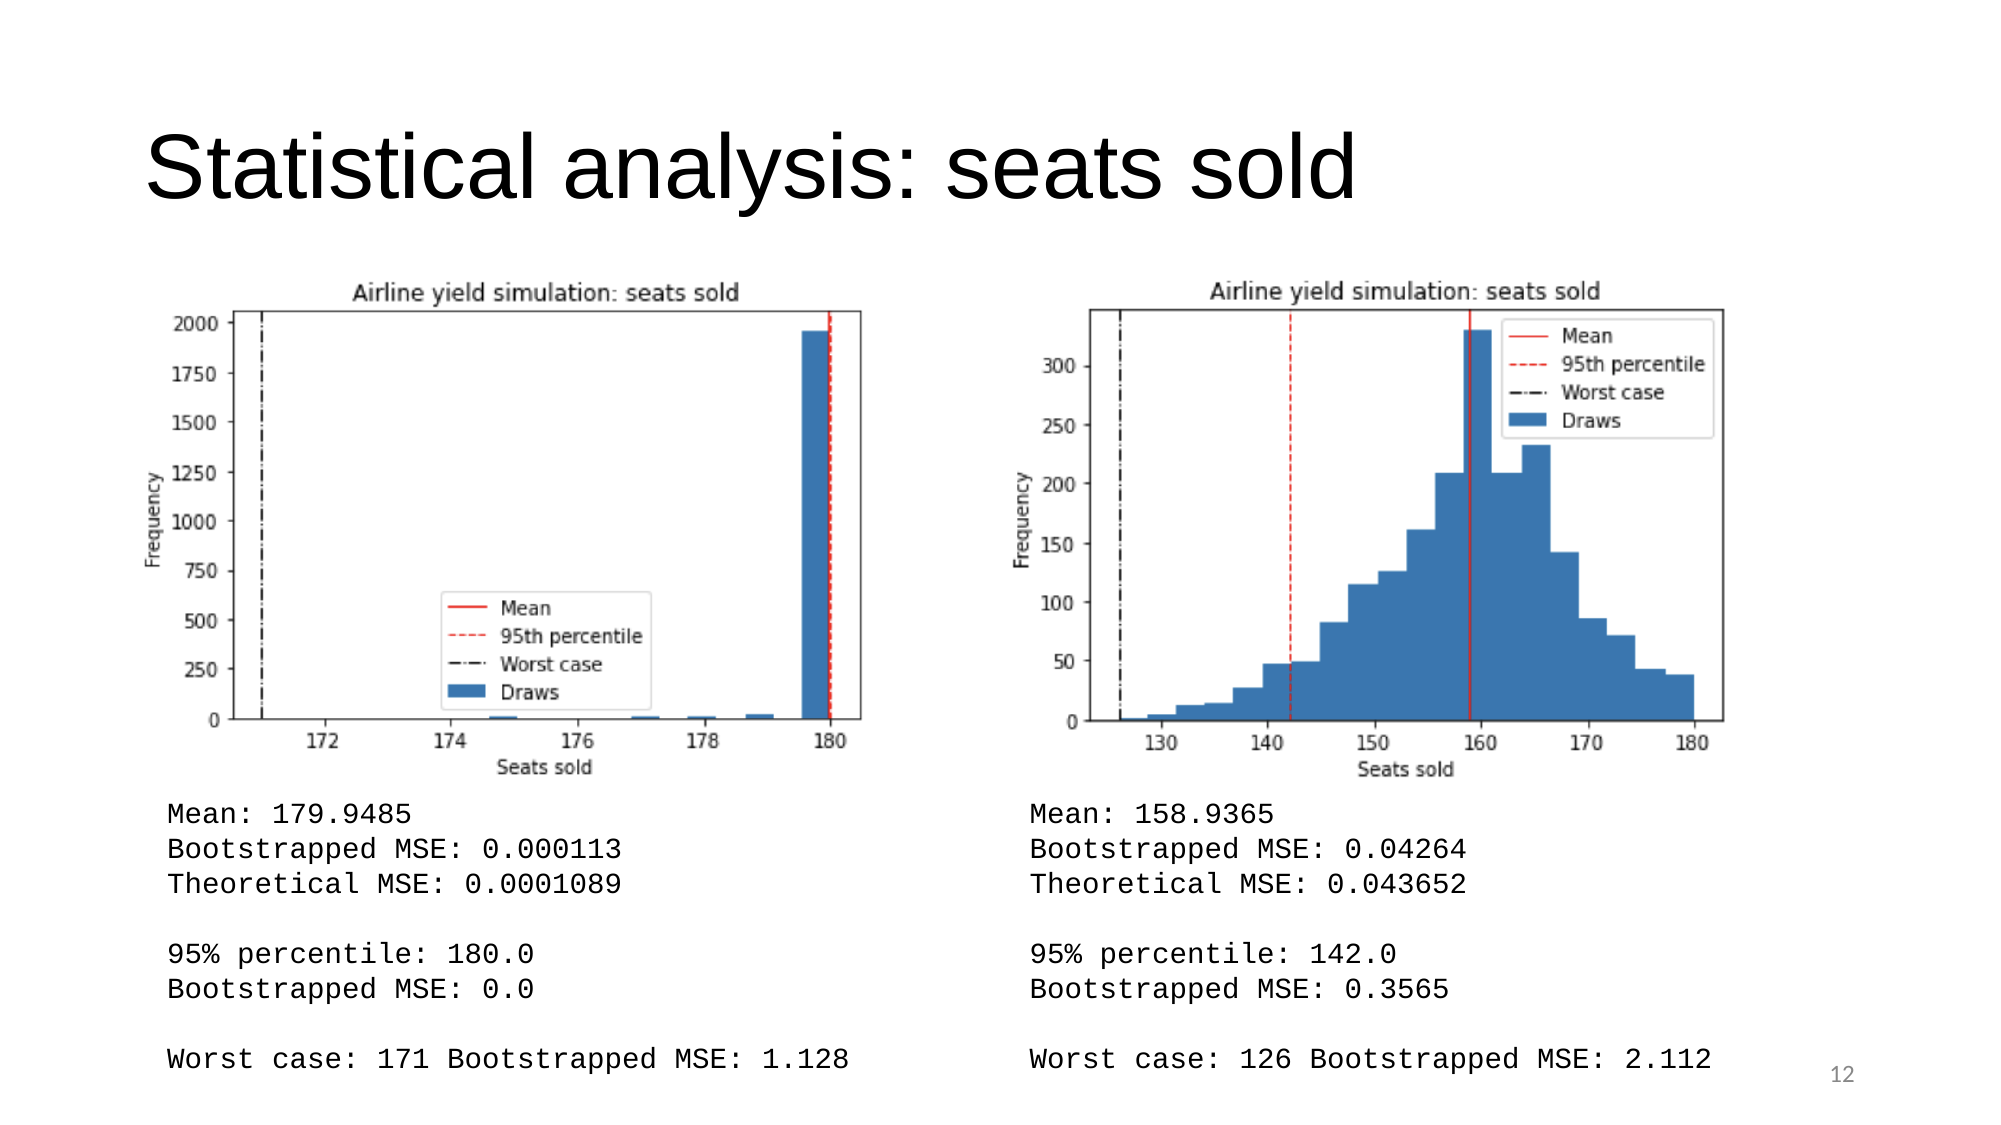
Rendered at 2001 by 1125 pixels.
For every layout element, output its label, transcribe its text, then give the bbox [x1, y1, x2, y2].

text_box Mean: 158.9365 Bootstrapped MSE: 0.04264 Theoretical MSE: 0.043652 95% percentile: 142.0 Bootstrapped MSE: 0.3565 Worst case: 126 Bootstrapped MSE: 2.112 [1014, 788, 1730, 1082]
slide_number 12 [1819, 1051, 1863, 1094]
title Statistical analysis: seats sold [136, 59, 1863, 278]
text_box Mean: 179.9485 Bootstrapped MSE: 0.000113 Theoretical MSE: 0.0001089 95% percentile: 180.0 Bootstrapped MSE: 0.0 Worst case: 171 Bootstrapped MSE: 1.128 [152, 788, 867, 1082]
picture [137, 277, 882, 788]
picture [999, 277, 1745, 788]
